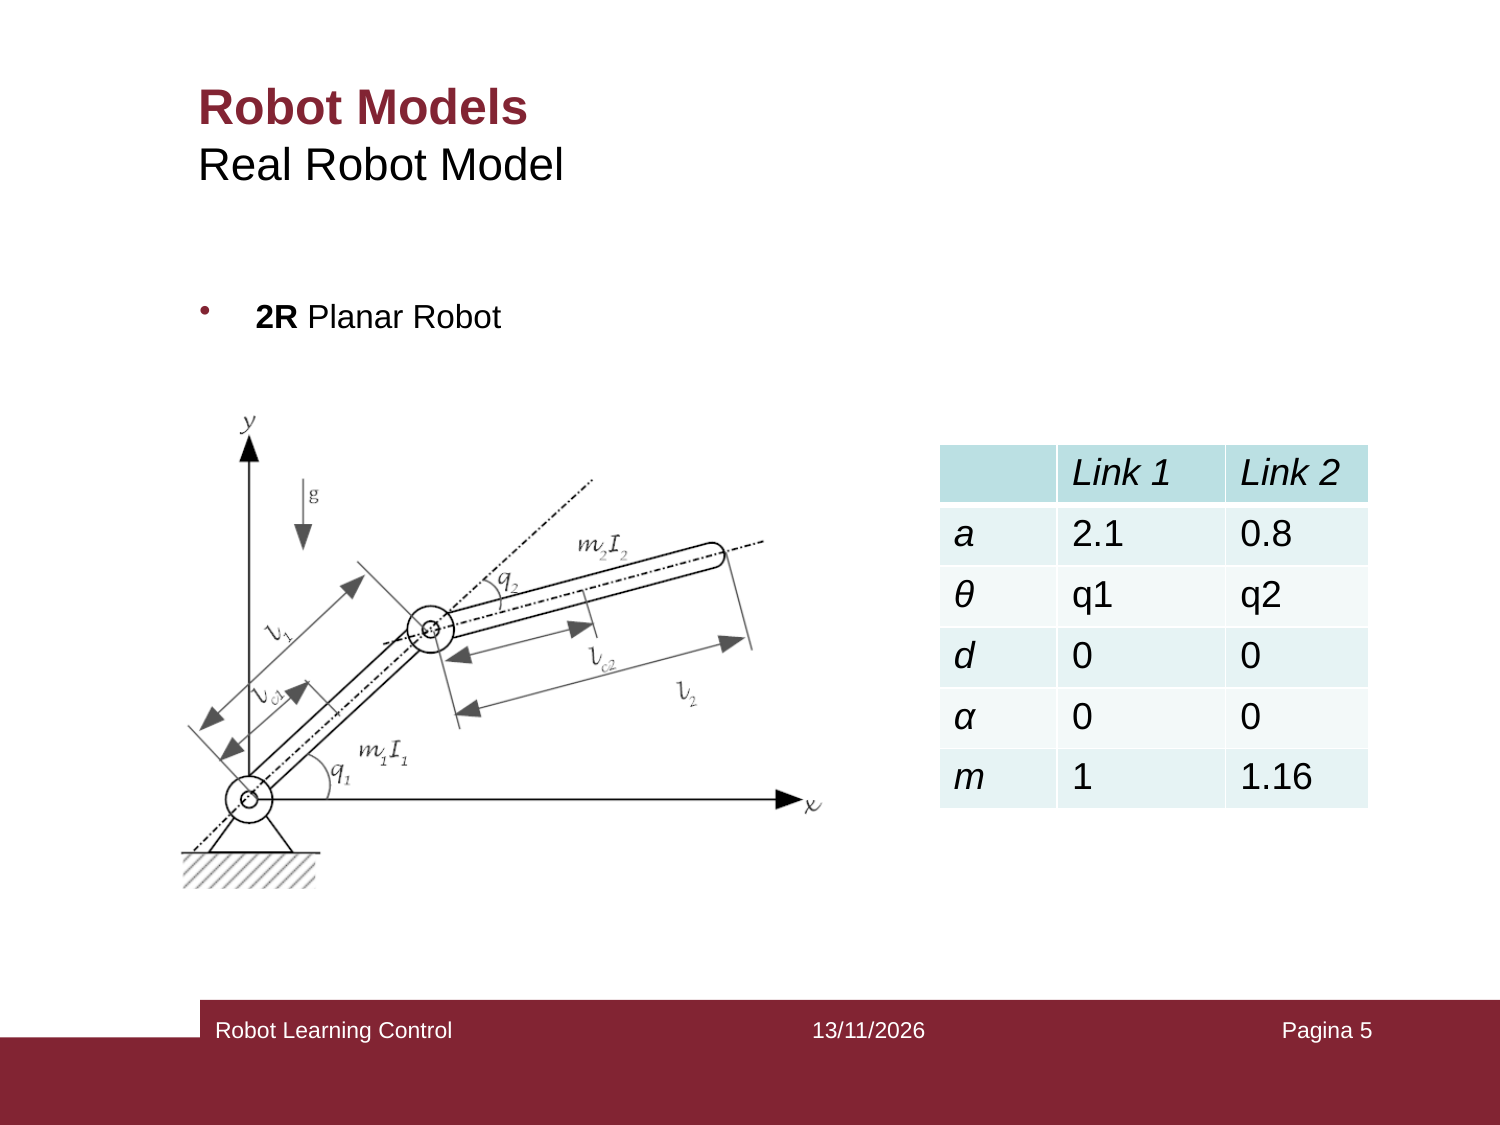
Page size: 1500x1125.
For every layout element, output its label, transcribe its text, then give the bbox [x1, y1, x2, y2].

title Robot Models [183, 67, 1400, 163]
text_box Real Robot Model [183, 127, 1398, 198]
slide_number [712, 1008, 1025, 1084]
picture [171, 408, 832, 912]
table_cell d [940, 628, 1056, 687]
table_cell α [940, 689, 1056, 748]
table_cell 0 [1226, 689, 1368, 748]
slide_number Pagina 5 [1074, 1008, 1388, 1084]
table_cell a [940, 508, 1056, 565]
list 2R Planar Robot [184, 287, 1400, 950]
table_cell θ [940, 567, 1056, 626]
table_cell m [940, 749, 1056, 808]
table_cell 0 [1058, 628, 1225, 687]
table_cell q1 [1058, 567, 1225, 626]
table_cell 0.8 [1226, 508, 1368, 565]
table_header Link 2 [1226, 445, 1368, 502]
table_cell 1 [1058, 749, 1225, 808]
footer Robot Learning Control [200, 1008, 675, 1084]
table_cell q2 [1226, 567, 1368, 626]
table_header Link 1 [1058, 445, 1225, 502]
table_header [940, 445, 1056, 502]
table_cell 0 [1058, 689, 1225, 748]
table_cell 0 [1226, 628, 1368, 687]
table_cell 1.16 [1226, 749, 1368, 808]
table_cell 2.1 [1058, 508, 1225, 565]
